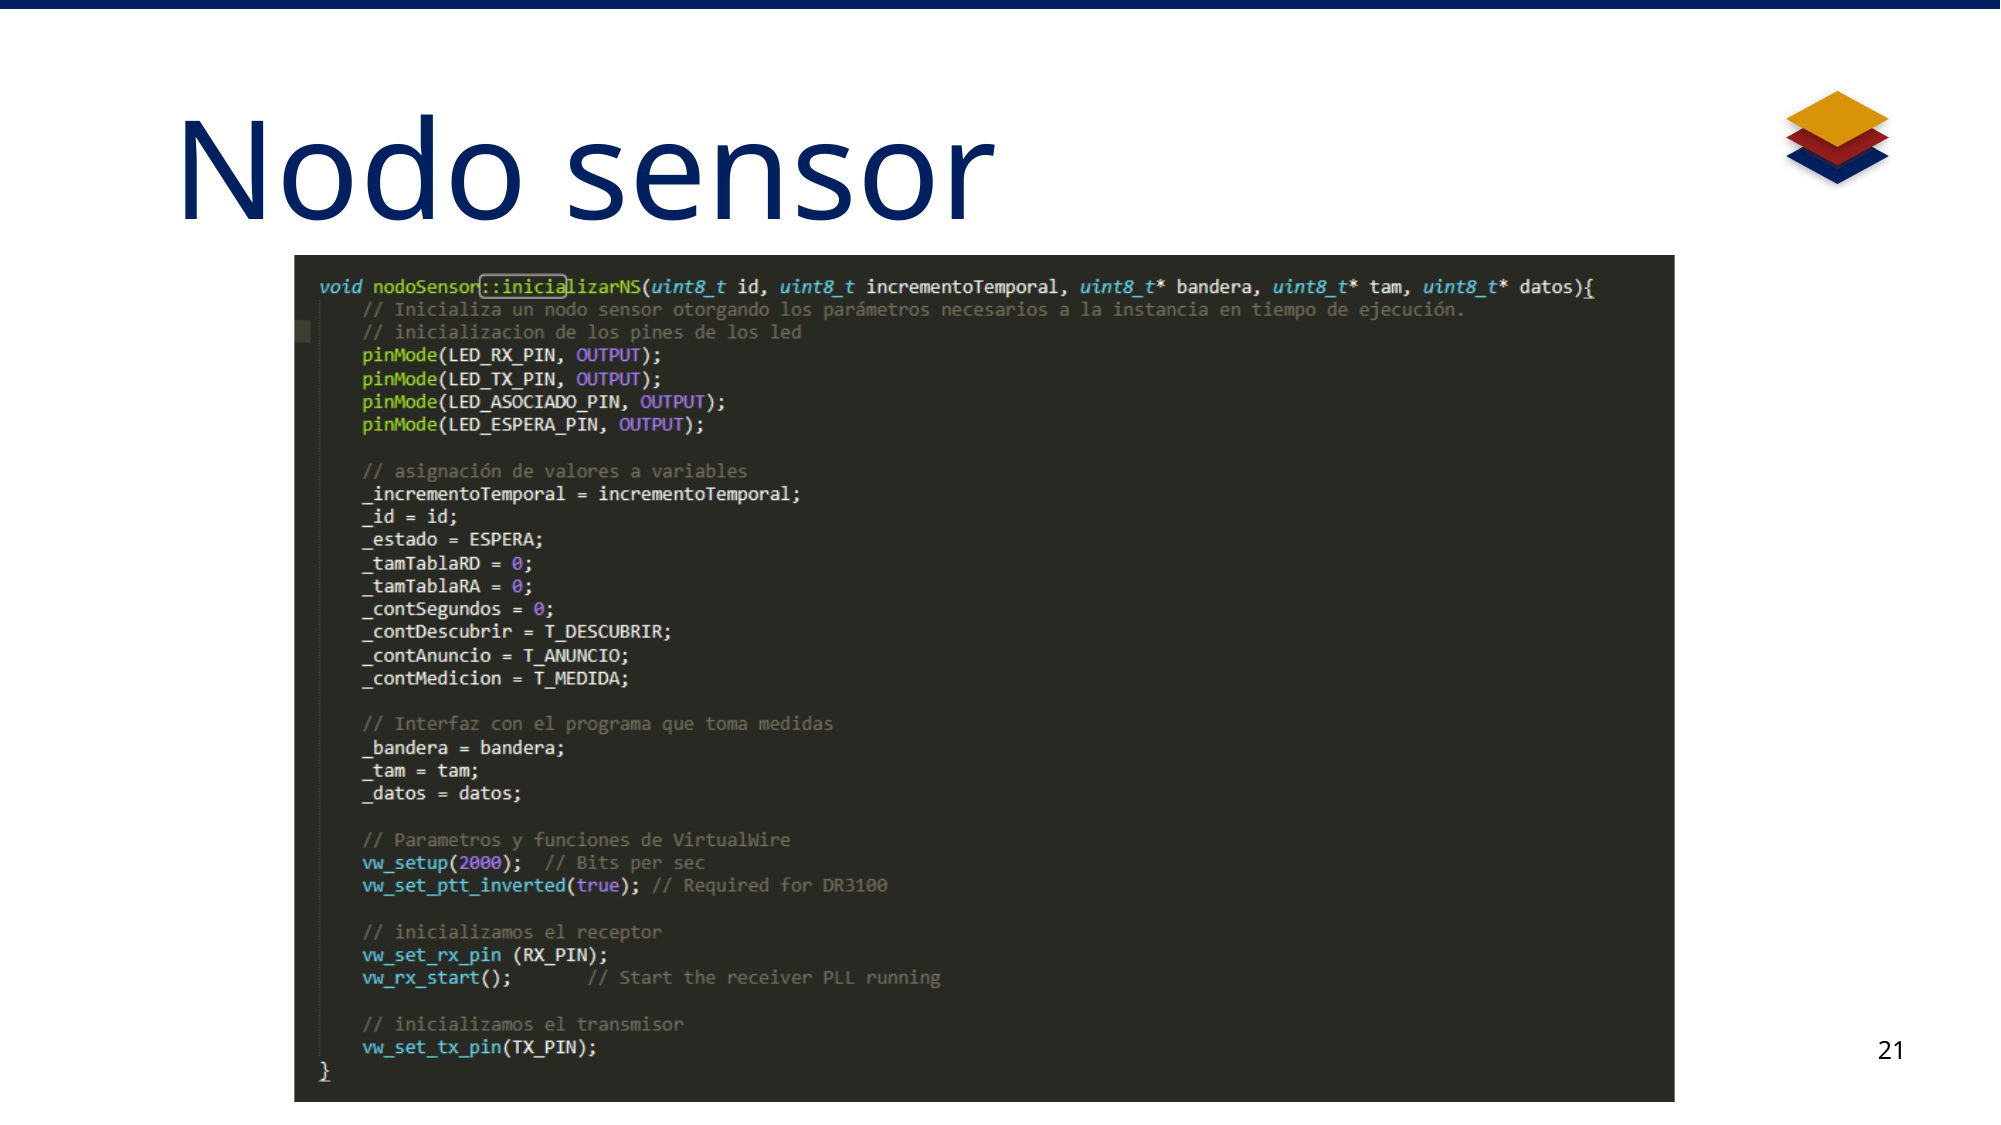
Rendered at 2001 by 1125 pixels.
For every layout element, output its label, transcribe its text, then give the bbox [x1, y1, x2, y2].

slide_number 21 [1830, 1021, 1922, 1082]
text_box Nodo sensor [157, 94, 1567, 256]
picture [294, 255, 1675, 1102]
